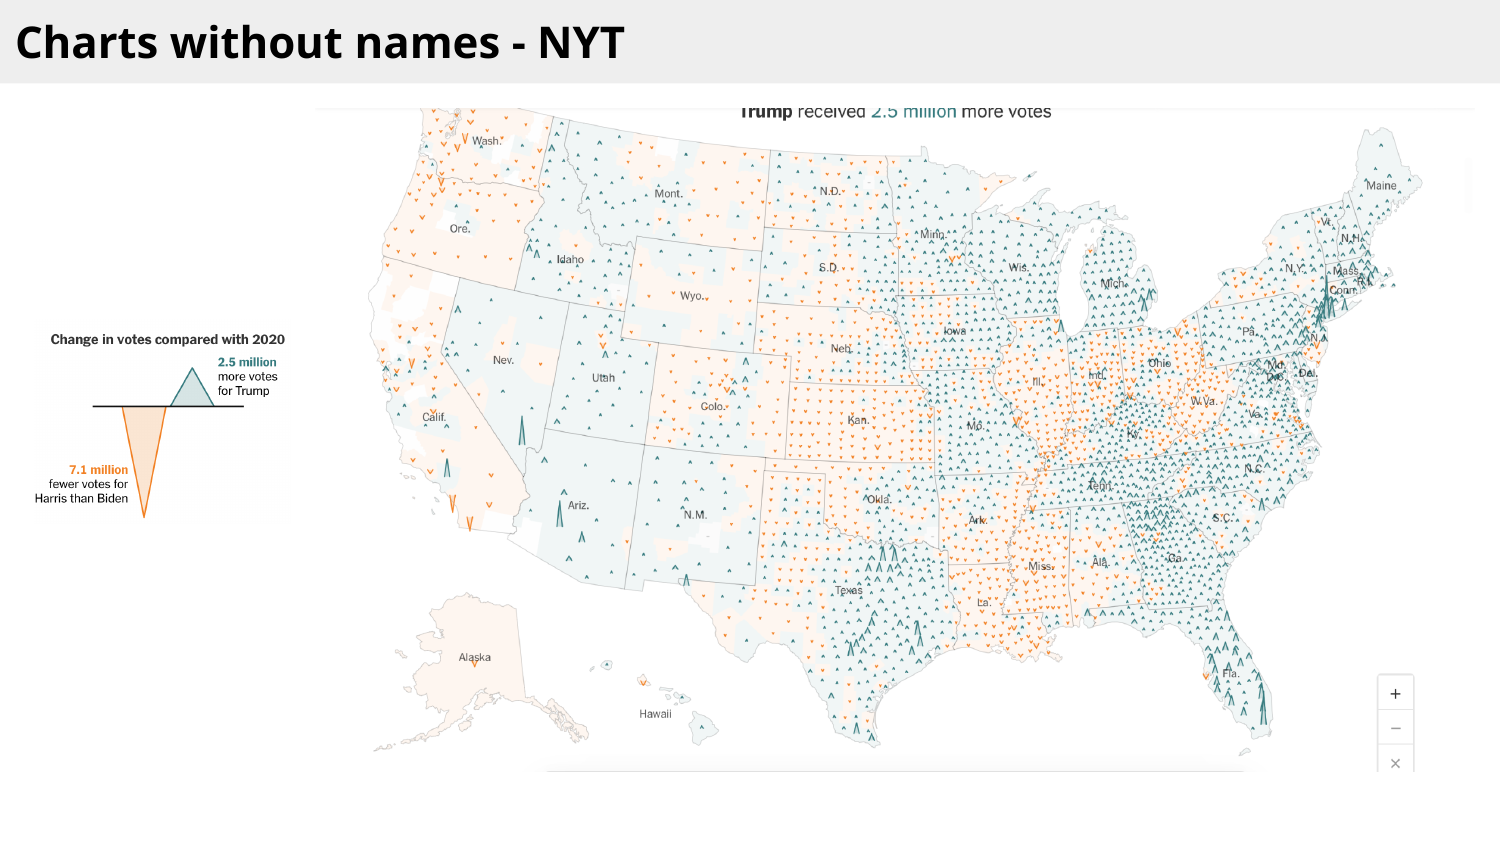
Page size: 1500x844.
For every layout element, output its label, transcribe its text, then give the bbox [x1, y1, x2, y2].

text_box [0, 0, 1500, 84]
picture [315, 108, 1476, 772]
text_box Charts without names - NYT [0, 0, 1480, 83]
picture [34, 319, 291, 525]
